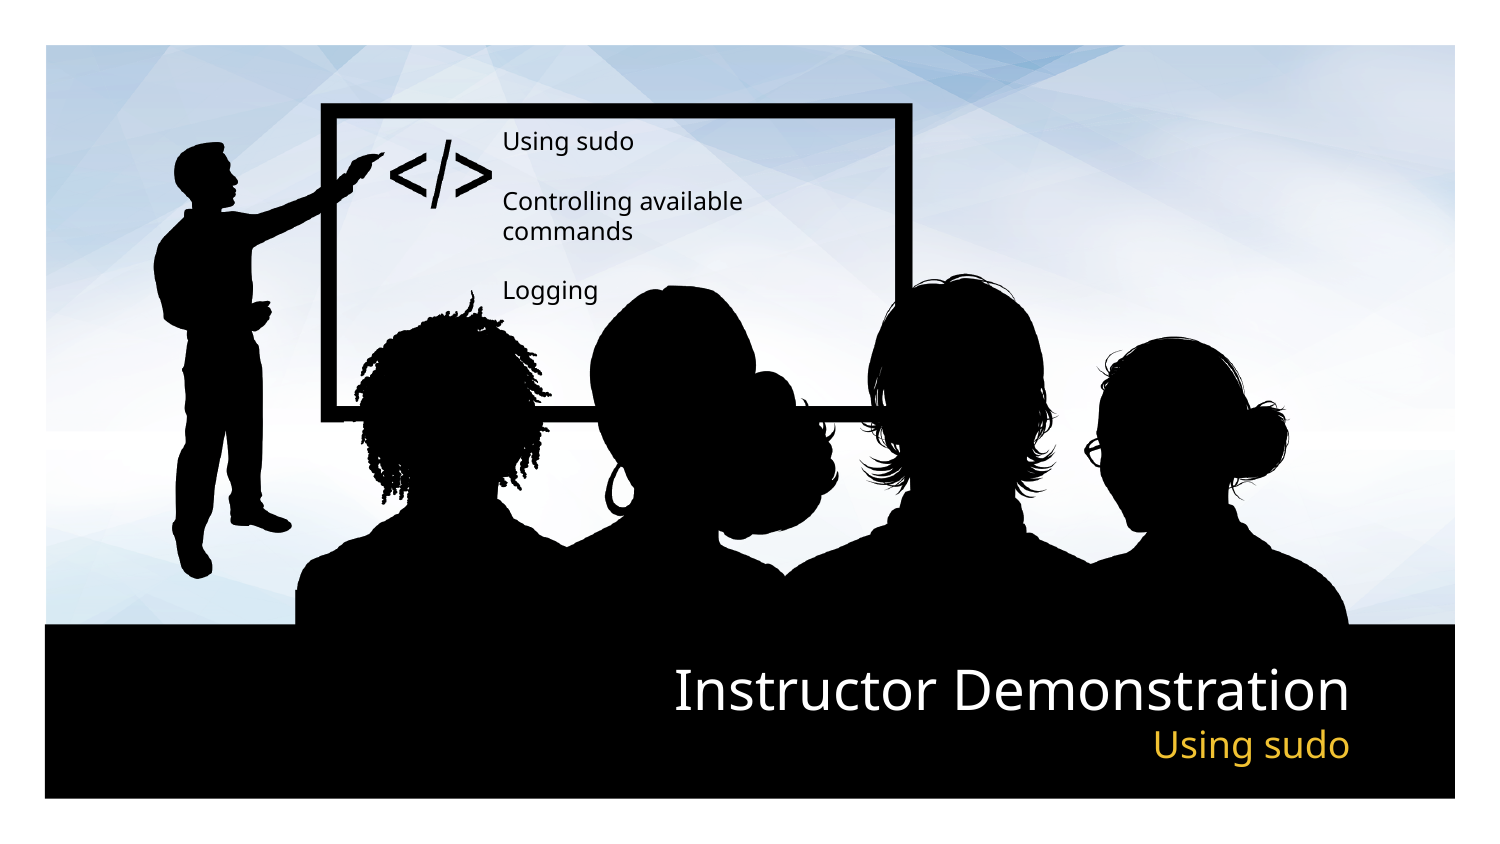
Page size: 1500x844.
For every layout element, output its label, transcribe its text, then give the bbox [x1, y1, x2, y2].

text_box Using sudo Controlling available commands Logging [487, 110, 939, 286]
title Using sudo [0, 719, 1500, 799]
picture [45, 0, 1468, 630]
